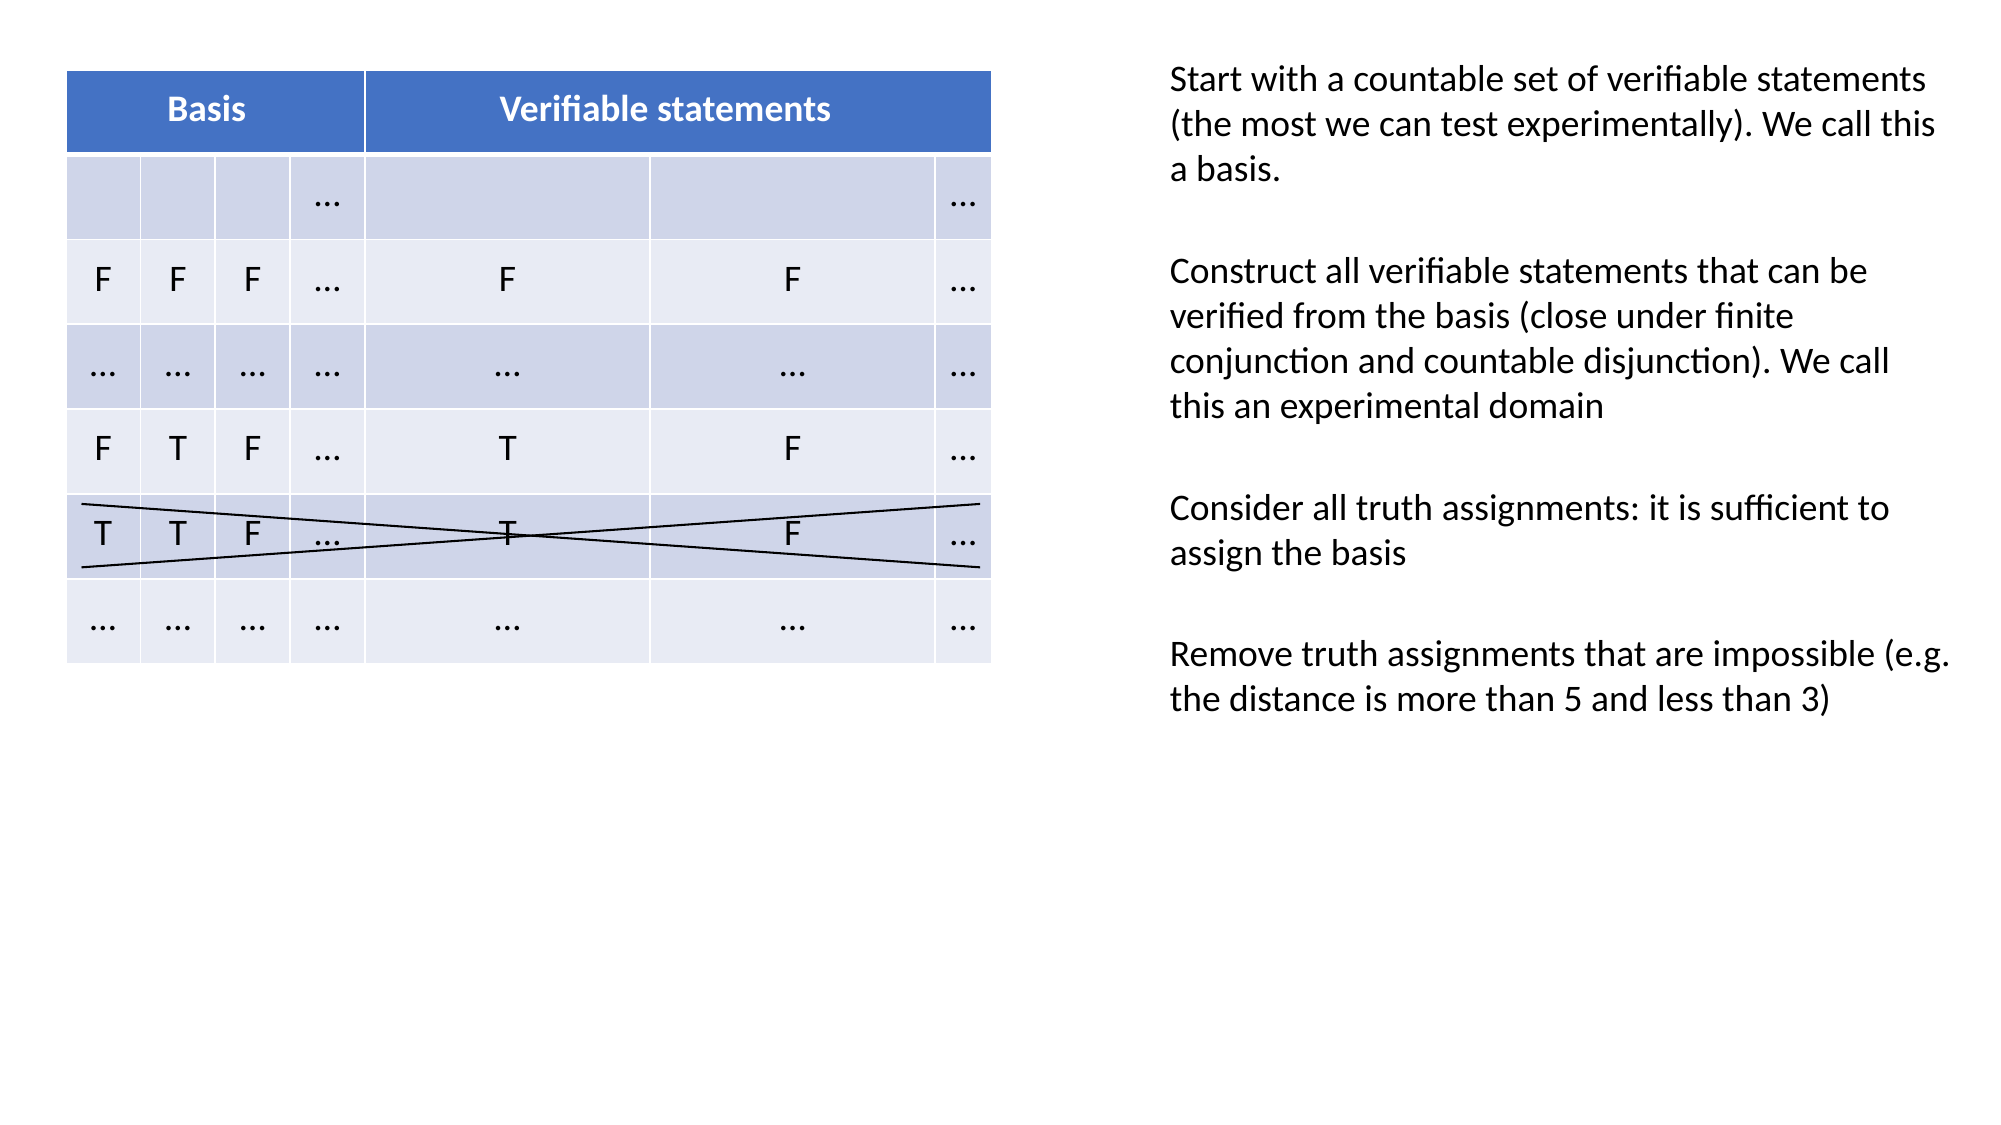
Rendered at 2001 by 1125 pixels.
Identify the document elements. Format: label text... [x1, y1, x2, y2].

text_box Consider all truth assignments: it is sufficient to assign the basis [1154, 475, 1968, 581]
text_box Remove truth assignments that are impossible (e.g. the distance is more than 5 and less than 3) [1154, 621, 1968, 727]
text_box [81, 503, 981, 568]
text_box Construct all verifiable statements that can be verified from the basis (close under finite conjunction and countable disjunction). We call this an experimental domain [1154, 238, 1968, 433]
text_box Start with a countable set of verifiable statements (the most we can test experimentally). We call this a basis. [1154, 46, 1968, 197]
